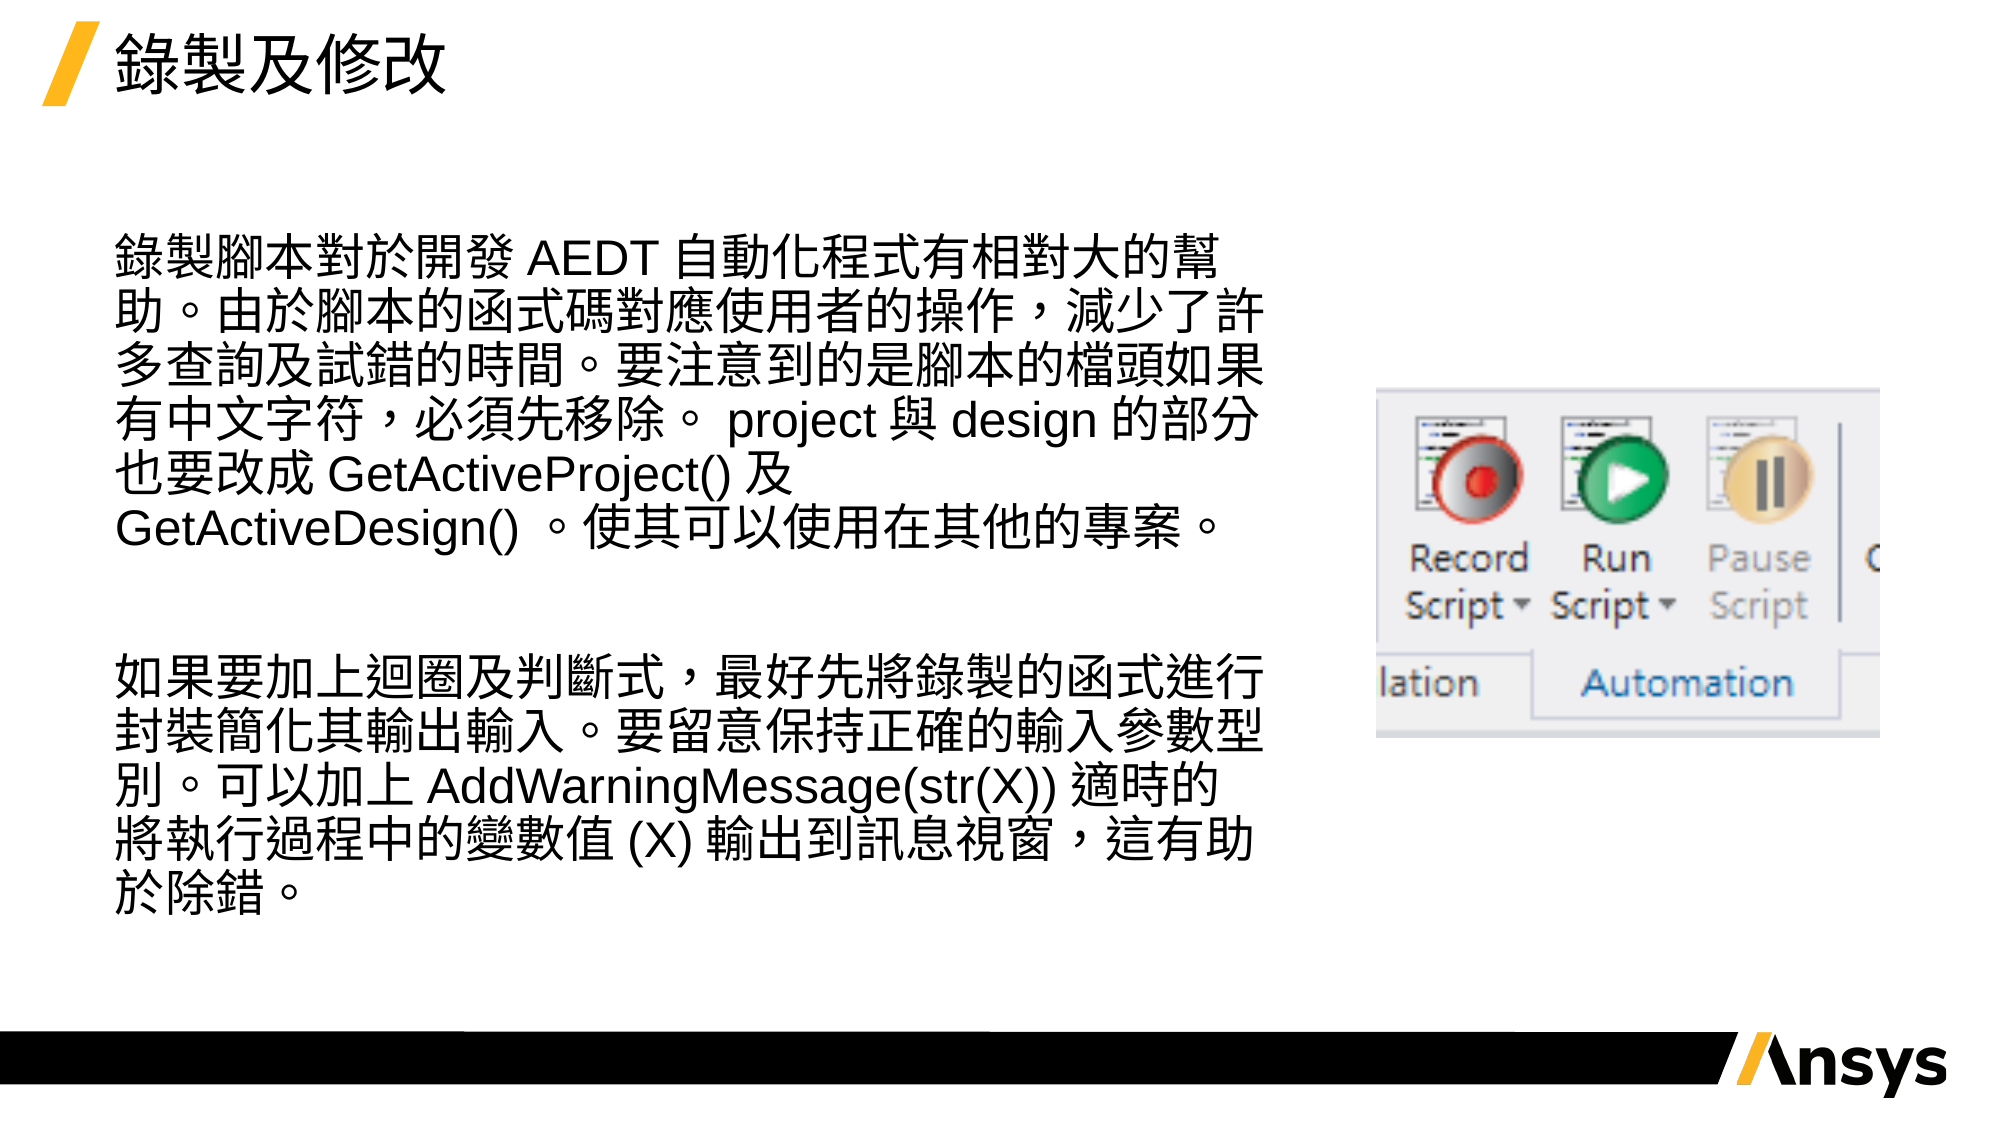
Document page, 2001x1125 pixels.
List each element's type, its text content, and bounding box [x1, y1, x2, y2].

list 錄製腳本對於開發AEDT自動化程式有相對大的幫助。由於腳本的函式碼對應使用者的操作，減少了許多查詢及試錯的時間。要注意到的是腳本的檔頭如果有中文字符，必須先移除。project與design的部分也要改成GetActiveProject()及GetActiveDesign()。使其可以使用在其他的專案。 如果要加上迴圈及判斷式，最好先將錄製的函式進行封裝簡化其輸出輸入。要留意保持正確的輸入參數型別。可以加上AddWarningMessage(str(X))適時的將執行過程中的變數值(X)輸出到訊息視窗，這有助於除錯。 [99, 224, 1284, 1007]
picture [1376, 387, 1880, 738]
title 錄製及修改 [99, 24, 1900, 164]
